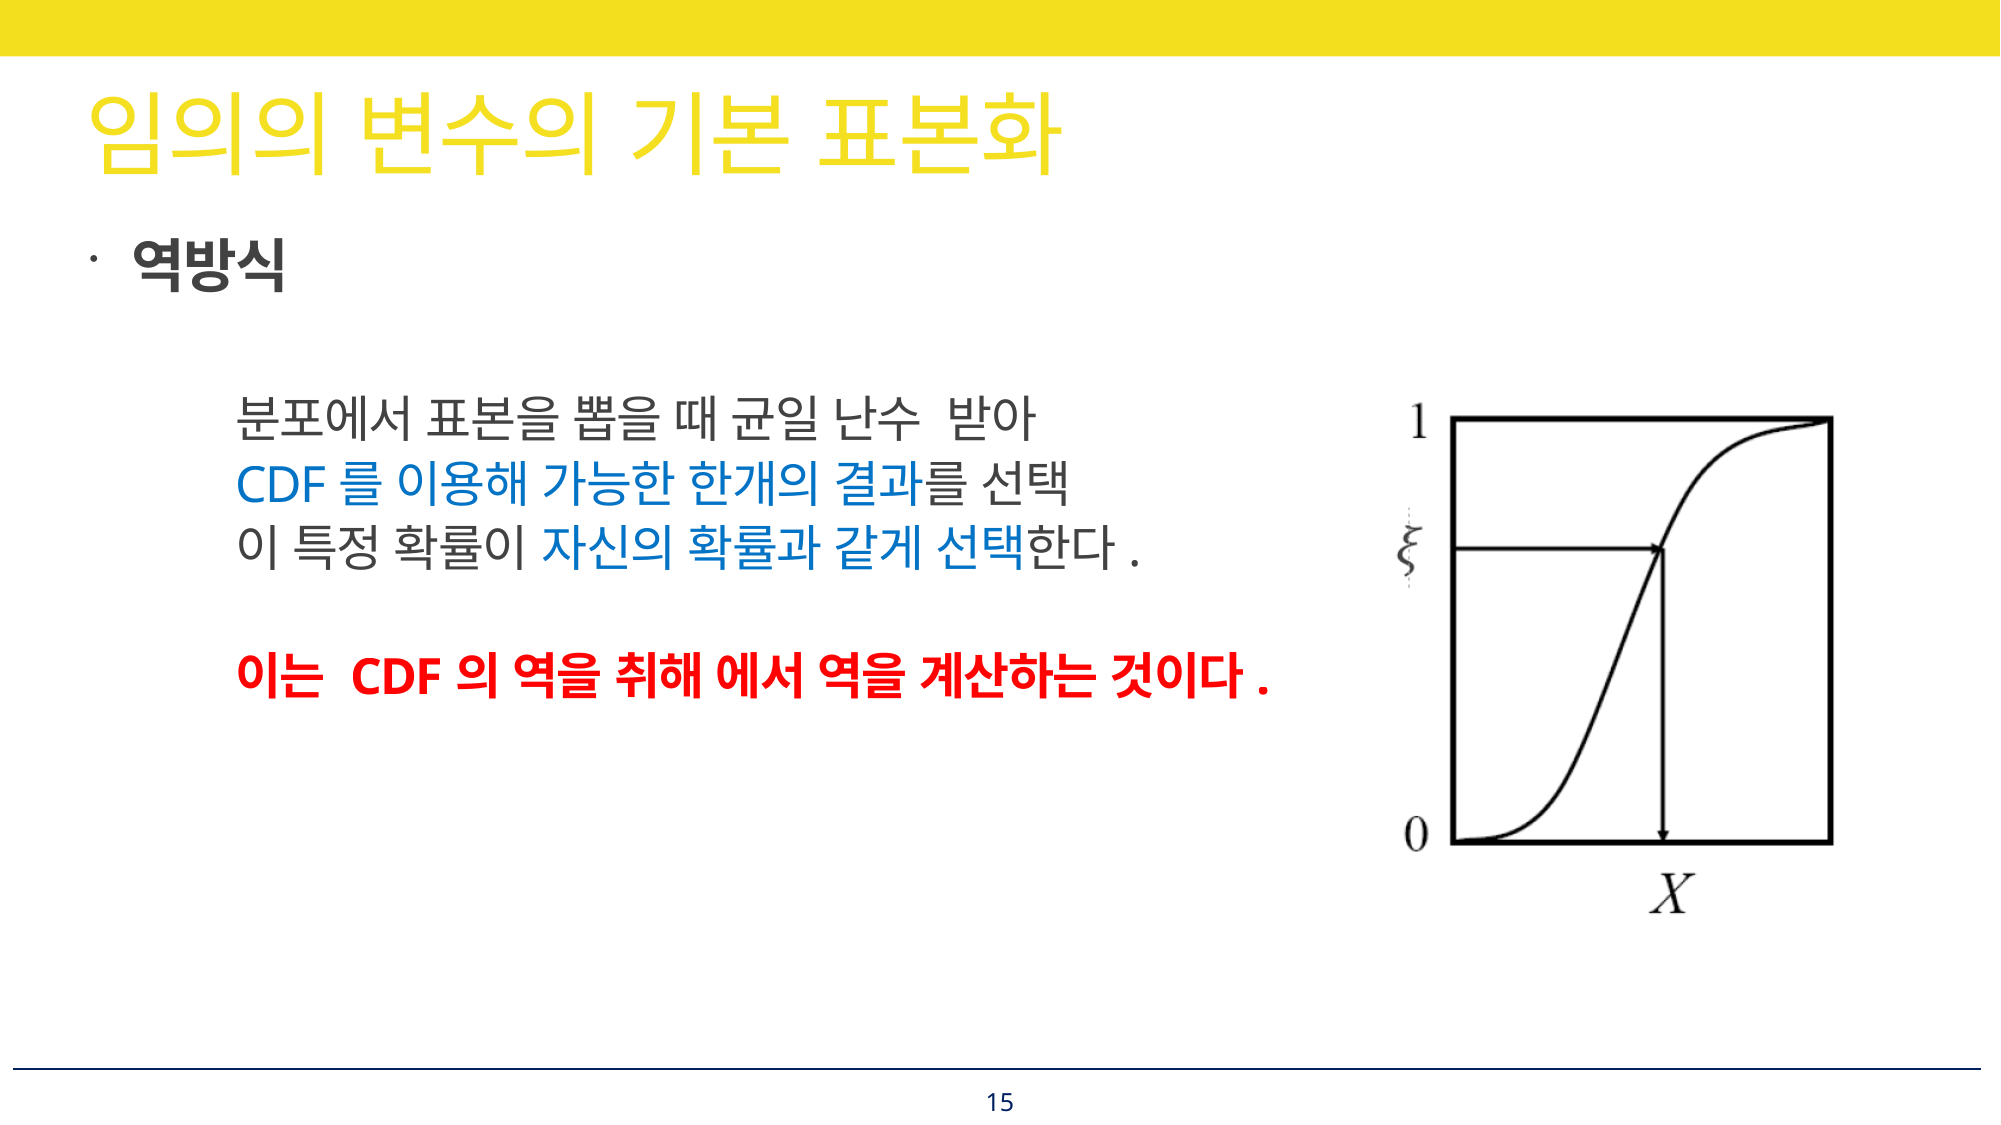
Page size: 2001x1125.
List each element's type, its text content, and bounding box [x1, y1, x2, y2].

picture [1360, 346, 1856, 940]
title 임의의 변수의 기본 표본화 [85, 89, 1915, 190]
slide_number 15 [916, 1078, 1084, 1125]
